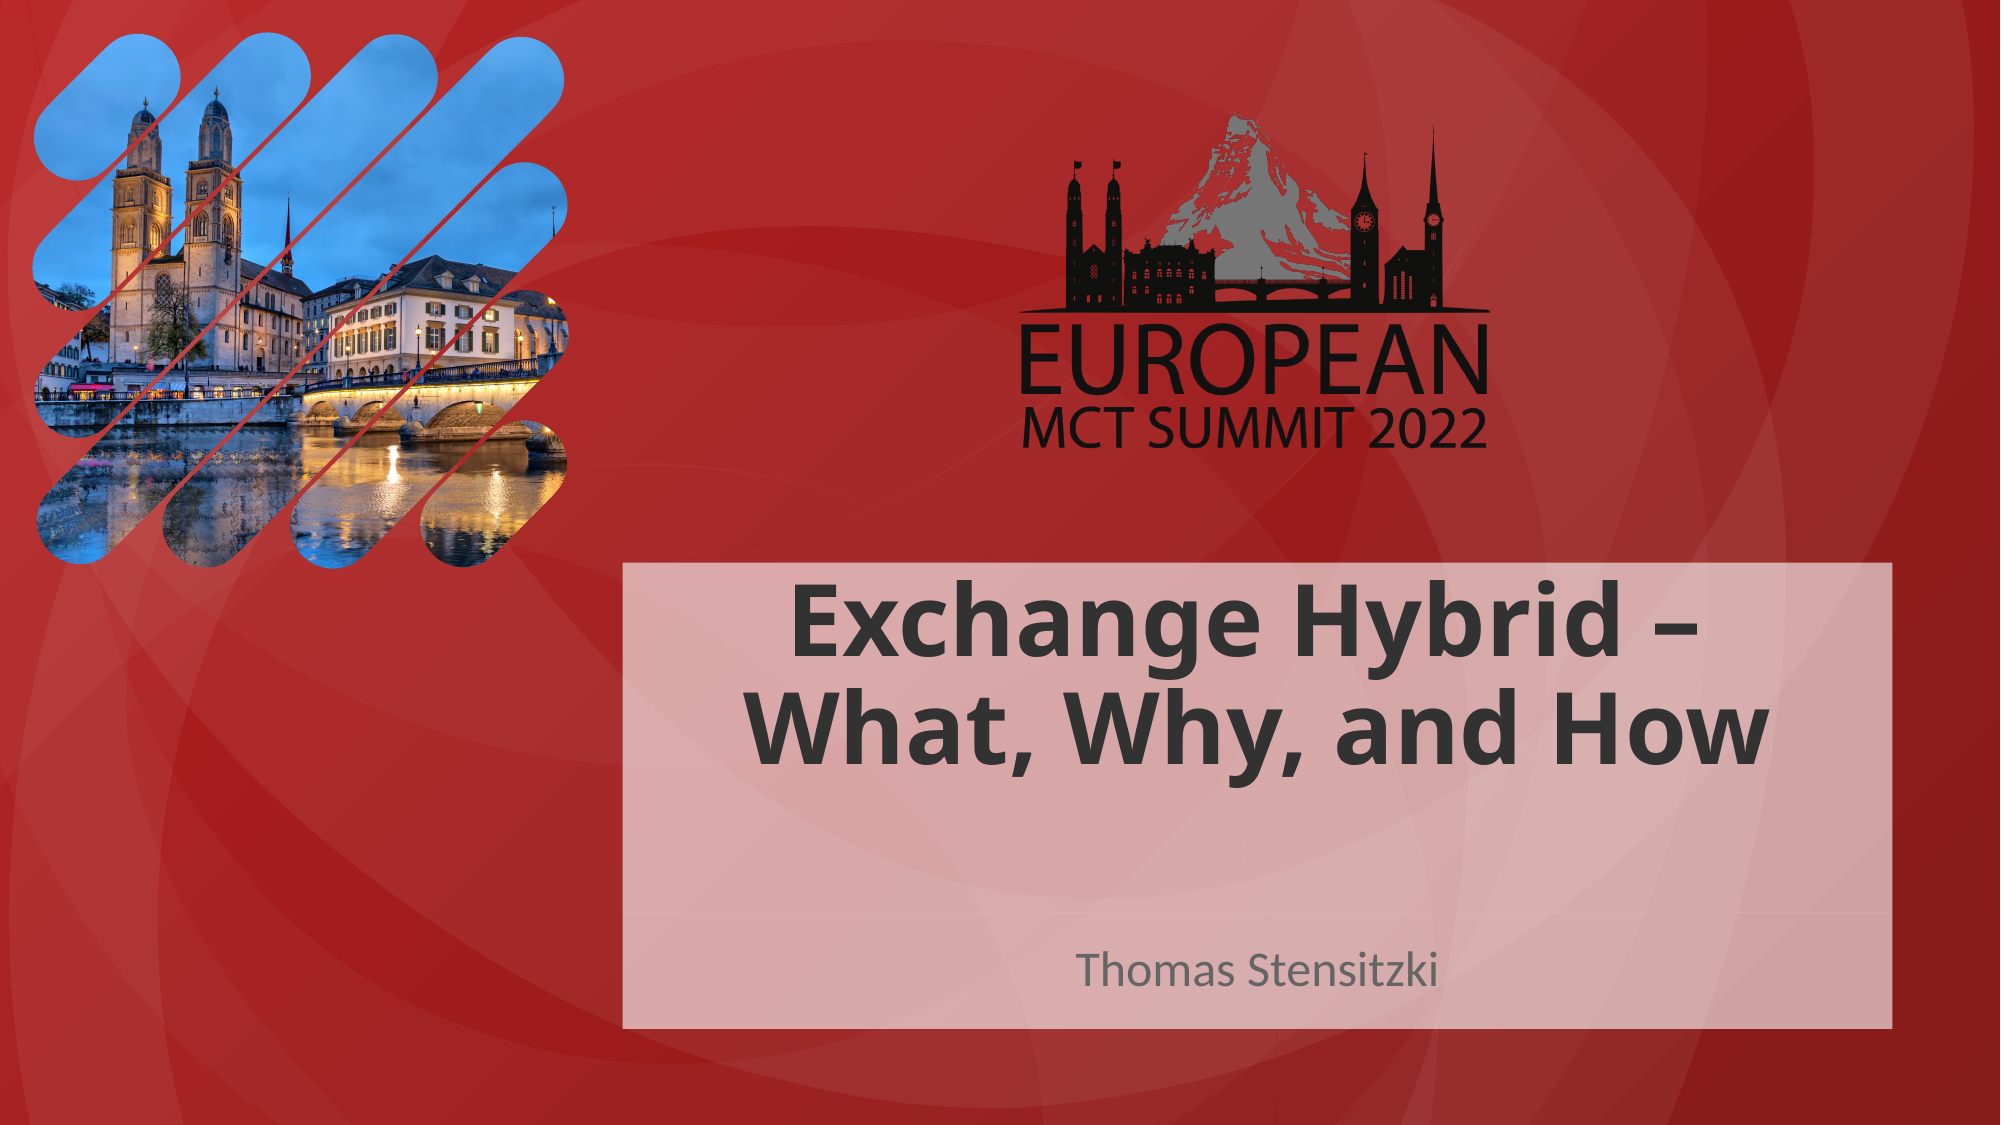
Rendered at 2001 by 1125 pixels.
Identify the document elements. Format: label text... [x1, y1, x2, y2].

picture [162, 162, 568, 568]
picture [420, 420, 568, 568]
picture [290, 290, 569, 569]
picture [1006, 107, 1502, 455]
picture [36, 36, 565, 565]
picture [33, 33, 181, 181]
picture [32, 32, 311, 312]
picture [34, 34, 438, 438]
title Exchange Hybrid – What, Why, and How [622, 562, 1893, 912]
subtitle Thomas Stensitzki [622, 912, 1893, 1029]
